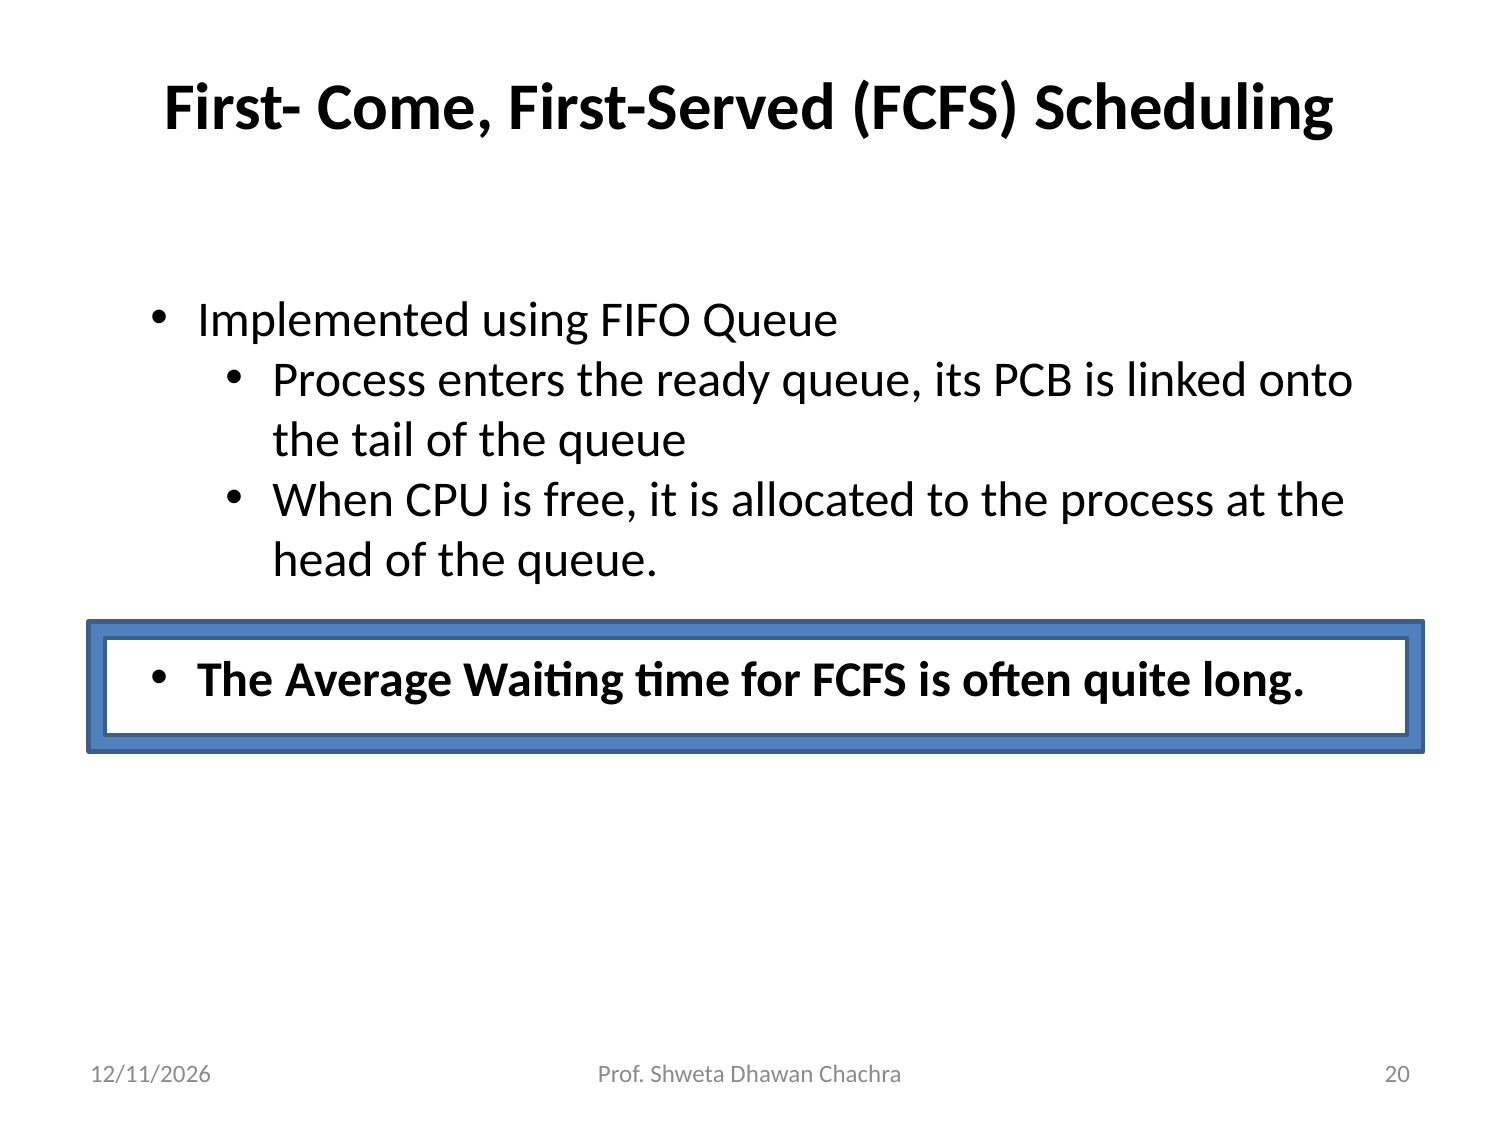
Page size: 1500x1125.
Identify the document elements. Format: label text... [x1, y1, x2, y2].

text_box [86, 619, 1425, 754]
list [75, 262, 1425, 1005]
text_box Implemented using FIFO Queue Process enters the ready queue, its PCB is linked onto the tail of the queue When CPU is free, it is allocated to the process at the head of the queue. The Average Waiting time for FCFS is often quite long. [135, 640, 1376, 714]
footer Prof. Shweta Dhawan Chachra [512, 1042, 988, 1103]
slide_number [75, 1042, 425, 1103]
title First- Come, First-Served (FCFS) Scheduling [75, 45, 1425, 161]
slide_number 20 [1074, 1042, 1425, 1103]
text_box Implemented using FIFO Queue Process enters the ready queue, its PCB is linked onto the tail of the queue When CPU is free, it is allocated to the process at the head of the queue. The Average Waiting time for FCFS is often quite long. [135, 278, 1376, 619]
